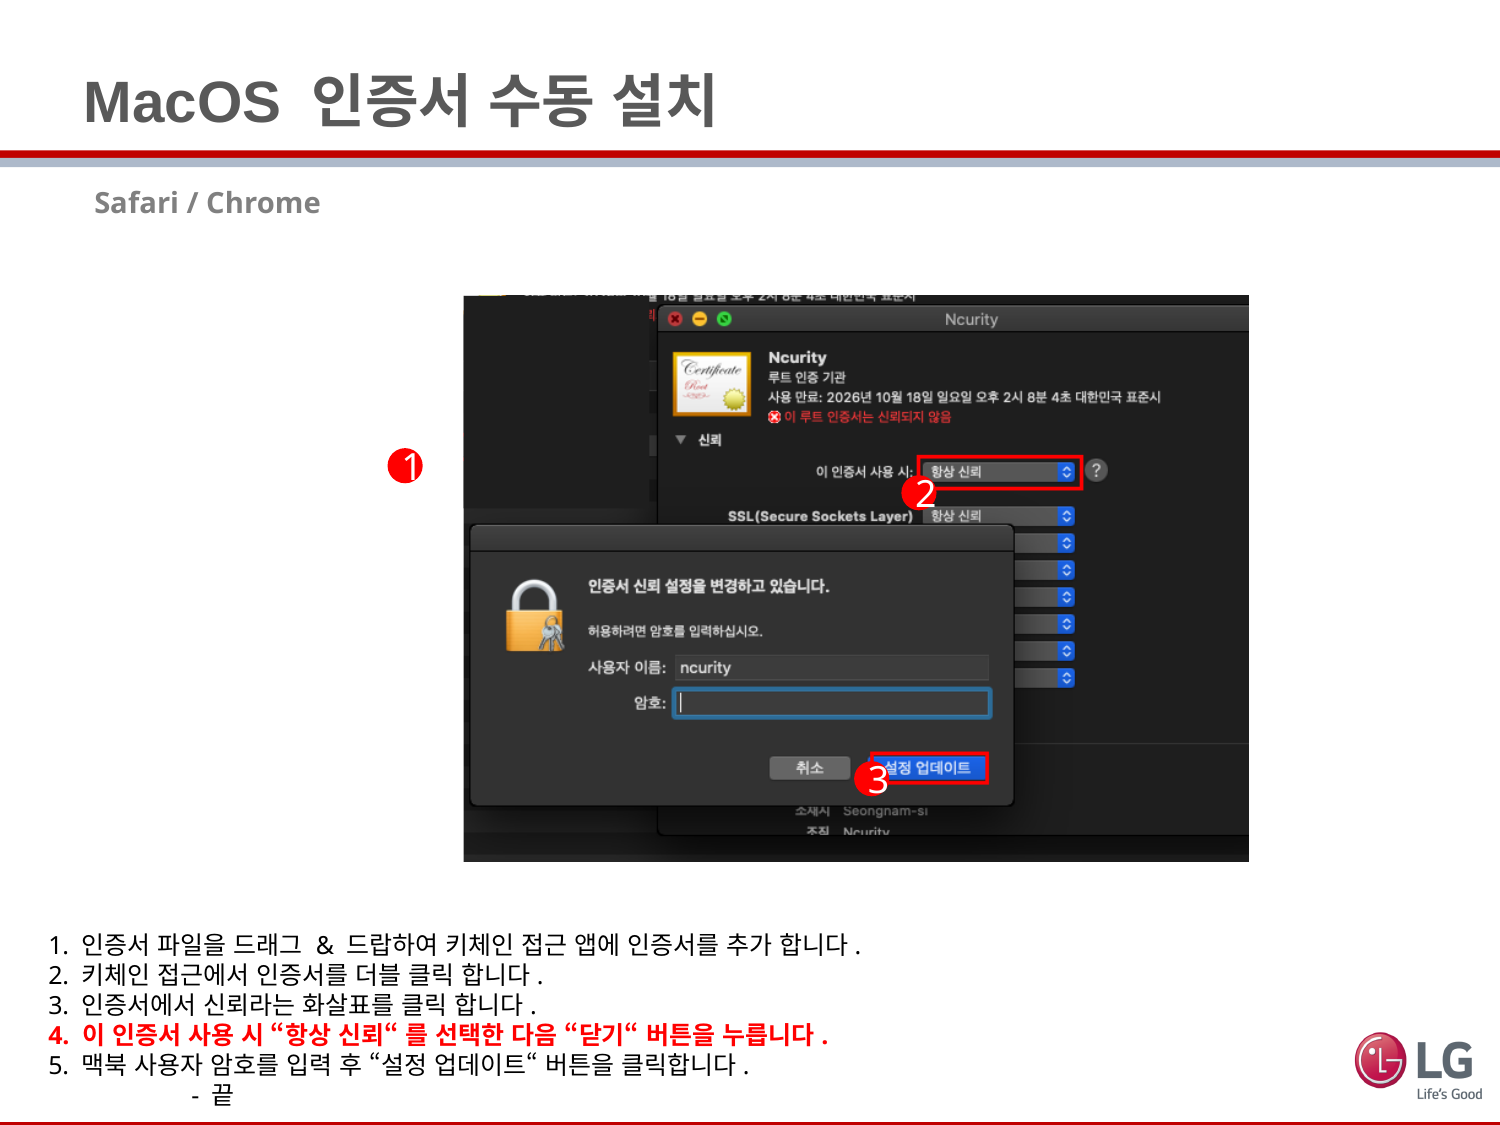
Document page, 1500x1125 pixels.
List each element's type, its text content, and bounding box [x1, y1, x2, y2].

text_box Safari / Chrome [94, 184, 1453, 220]
picture [463, 295, 1250, 863]
text_box 1. 인증서 파일을 드래그 & 드랍하여 키체인 접근 앱에 인증서를 추가 합니다. 2. 키체인 접근에서 인증서를 더블 클릭 합니다. 3. 인증서에서 신뢰라는 화살표를 클릭 합니다. 4. 이 인증서 사용 시 “항상 신뢰“ 를 선택한 다음 “닫기“ 버튼을 누릅니다. 5. 맥북 사용자 암호를 입력 후 “설정 업데이트“ 버튼을 클릭합니다. - 끝 [33, 922, 1004, 1118]
text_box 1 [387, 448, 423, 484]
text_box MacOS 인증서 수동 설치 [69, 60, 1428, 138]
picture [1346, 1021, 1486, 1106]
